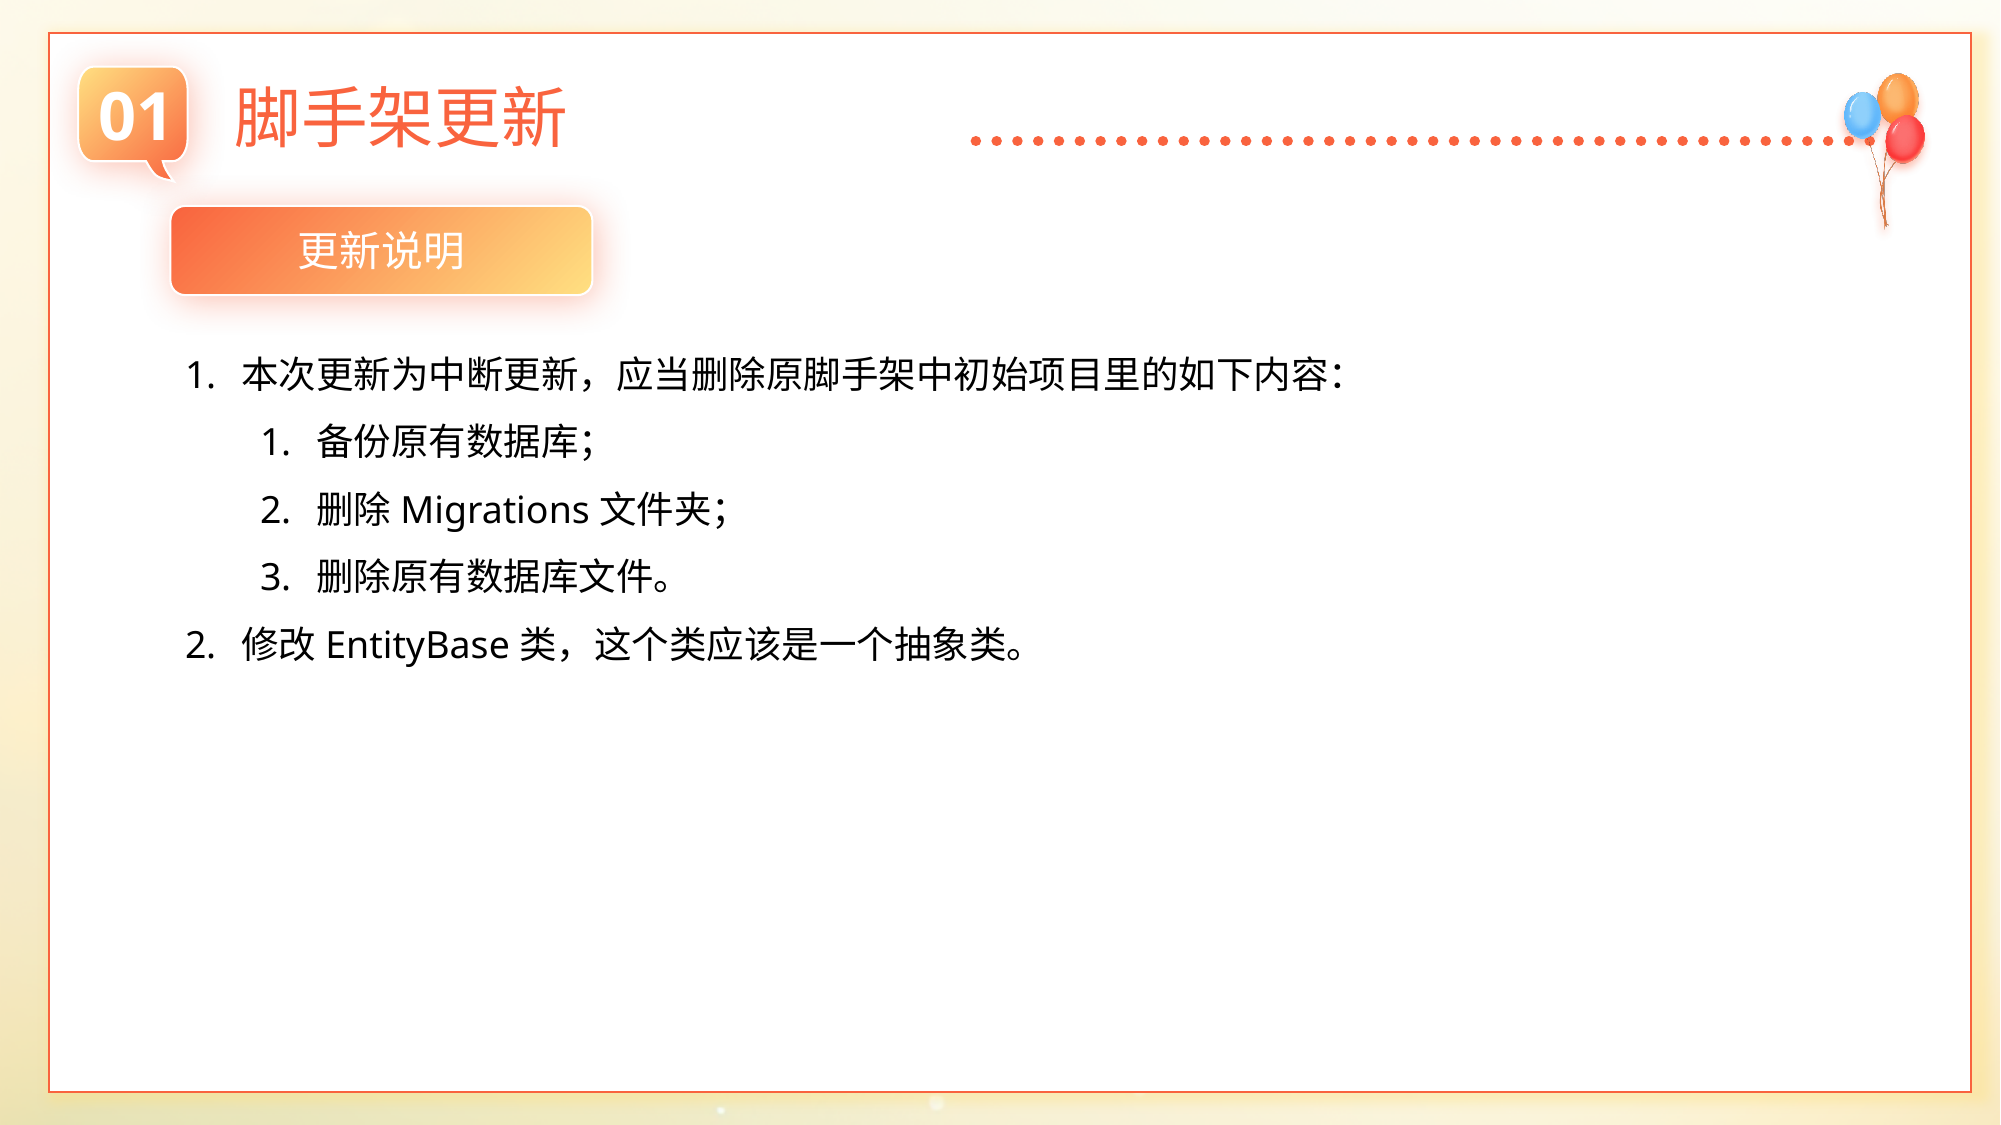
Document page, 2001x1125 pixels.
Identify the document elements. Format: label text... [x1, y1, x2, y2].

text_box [72, 60, 1961, 240]
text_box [170, 205, 593, 296]
text_box 本次更新为中断更新，应当删除原脚手架中初始项目里的如下内容： 备份原有数据库； 删除Migrations文件夹； 删除原有数据库文件。 修改EntityBase类，这个类应该是一个抽象类。 [170, 321, 1924, 674]
picture [0, 0, 2000, 1125]
